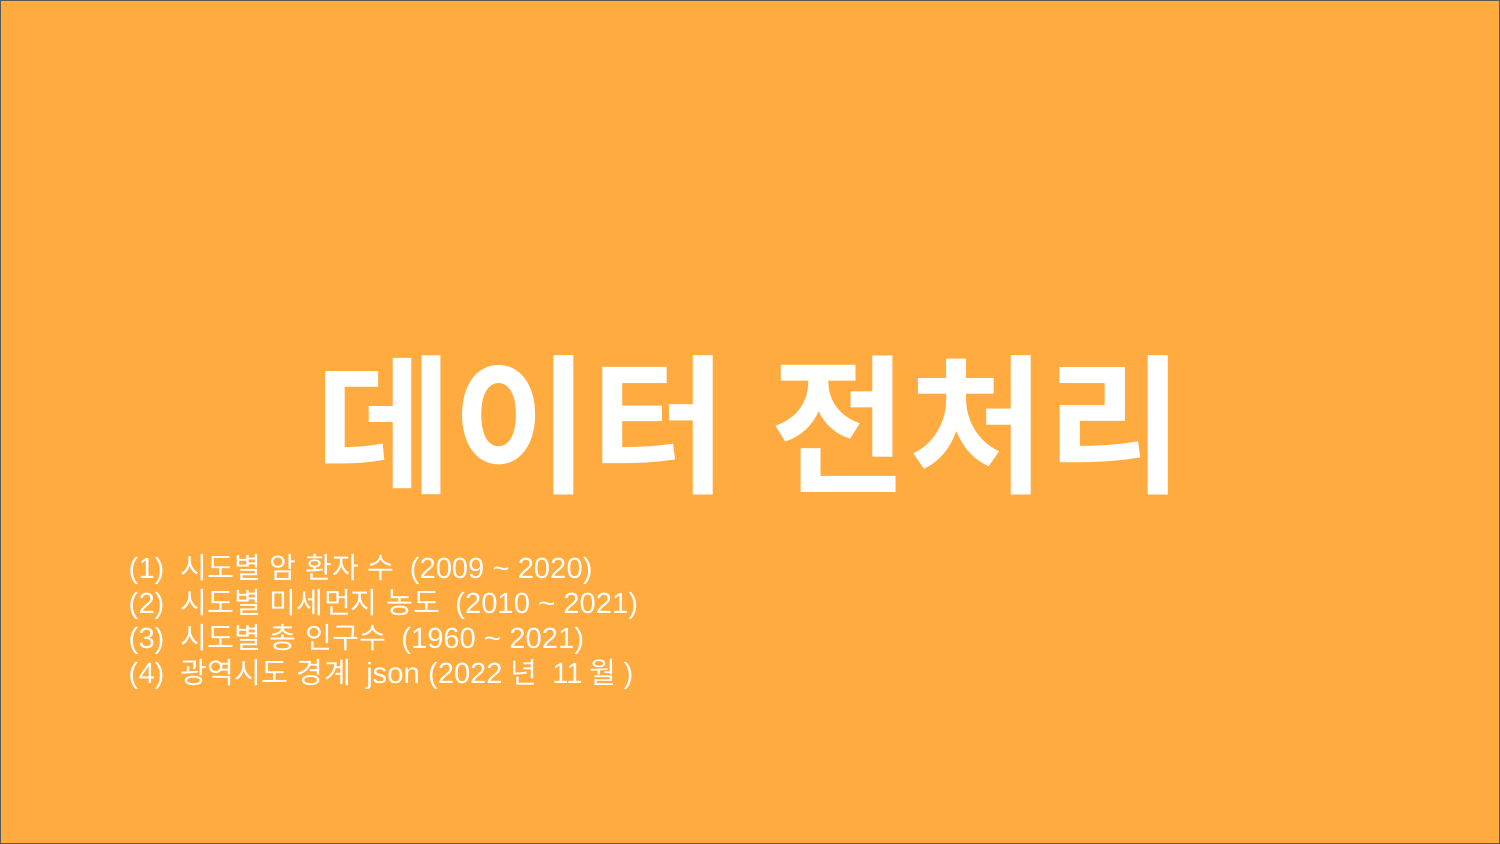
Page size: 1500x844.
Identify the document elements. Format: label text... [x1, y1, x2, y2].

text_box 시도별 암 환자 수 (2009 ~ 2020) 시도별 미세먼지 농도 (2010 ~ 2021) 시도별 총 인구수 (1960 ~ 2021) 광역시도 경계 json (2022년 11월) [90, 534, 737, 740]
text_box 데이터 전처리 [0, 0, 1500, 844]
